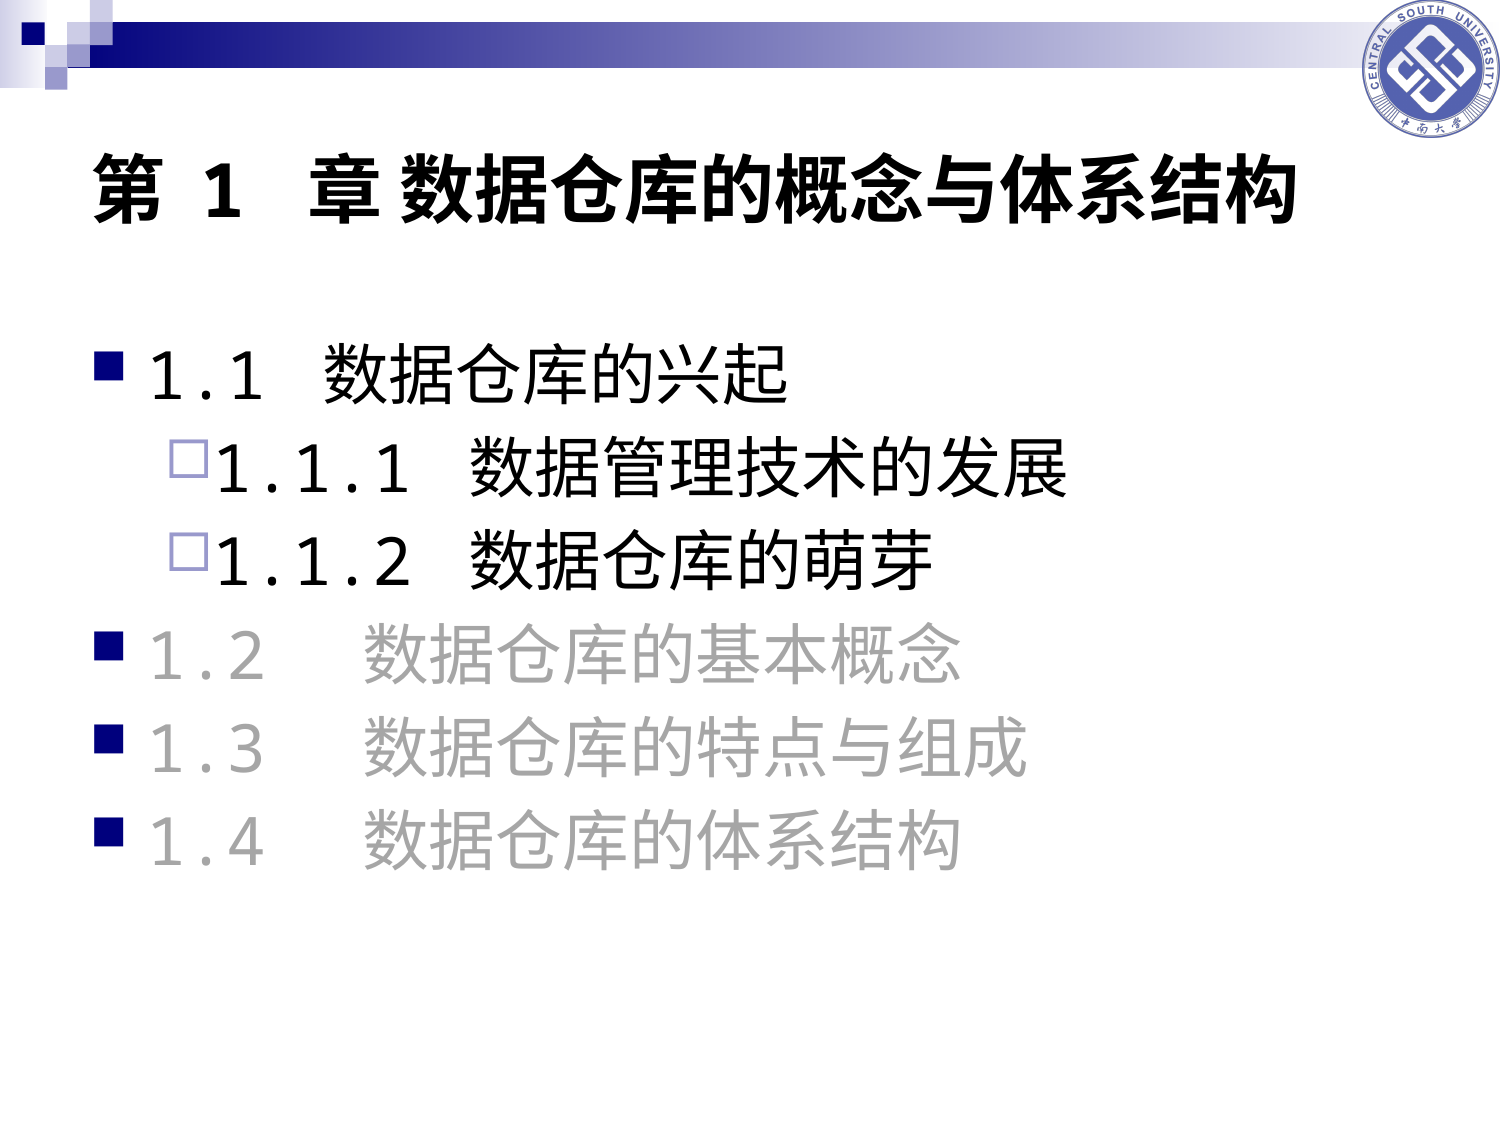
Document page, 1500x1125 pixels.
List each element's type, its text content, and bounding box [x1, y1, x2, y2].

list 1.1 数据仓库的兴起 1.1.1 数据管理技术的发展 1.1.2 数据仓库的萌芽 1.2 数据仓库的基本概念 1.3 数据仓库的特点与组成 1.4 数据仓库的体系结构 [75, 324, 1425, 963]
title 第 1 章 数据仓库的概念与体系结构 [75, 75, 1425, 300]
picture [1362, 0, 1500, 138]
